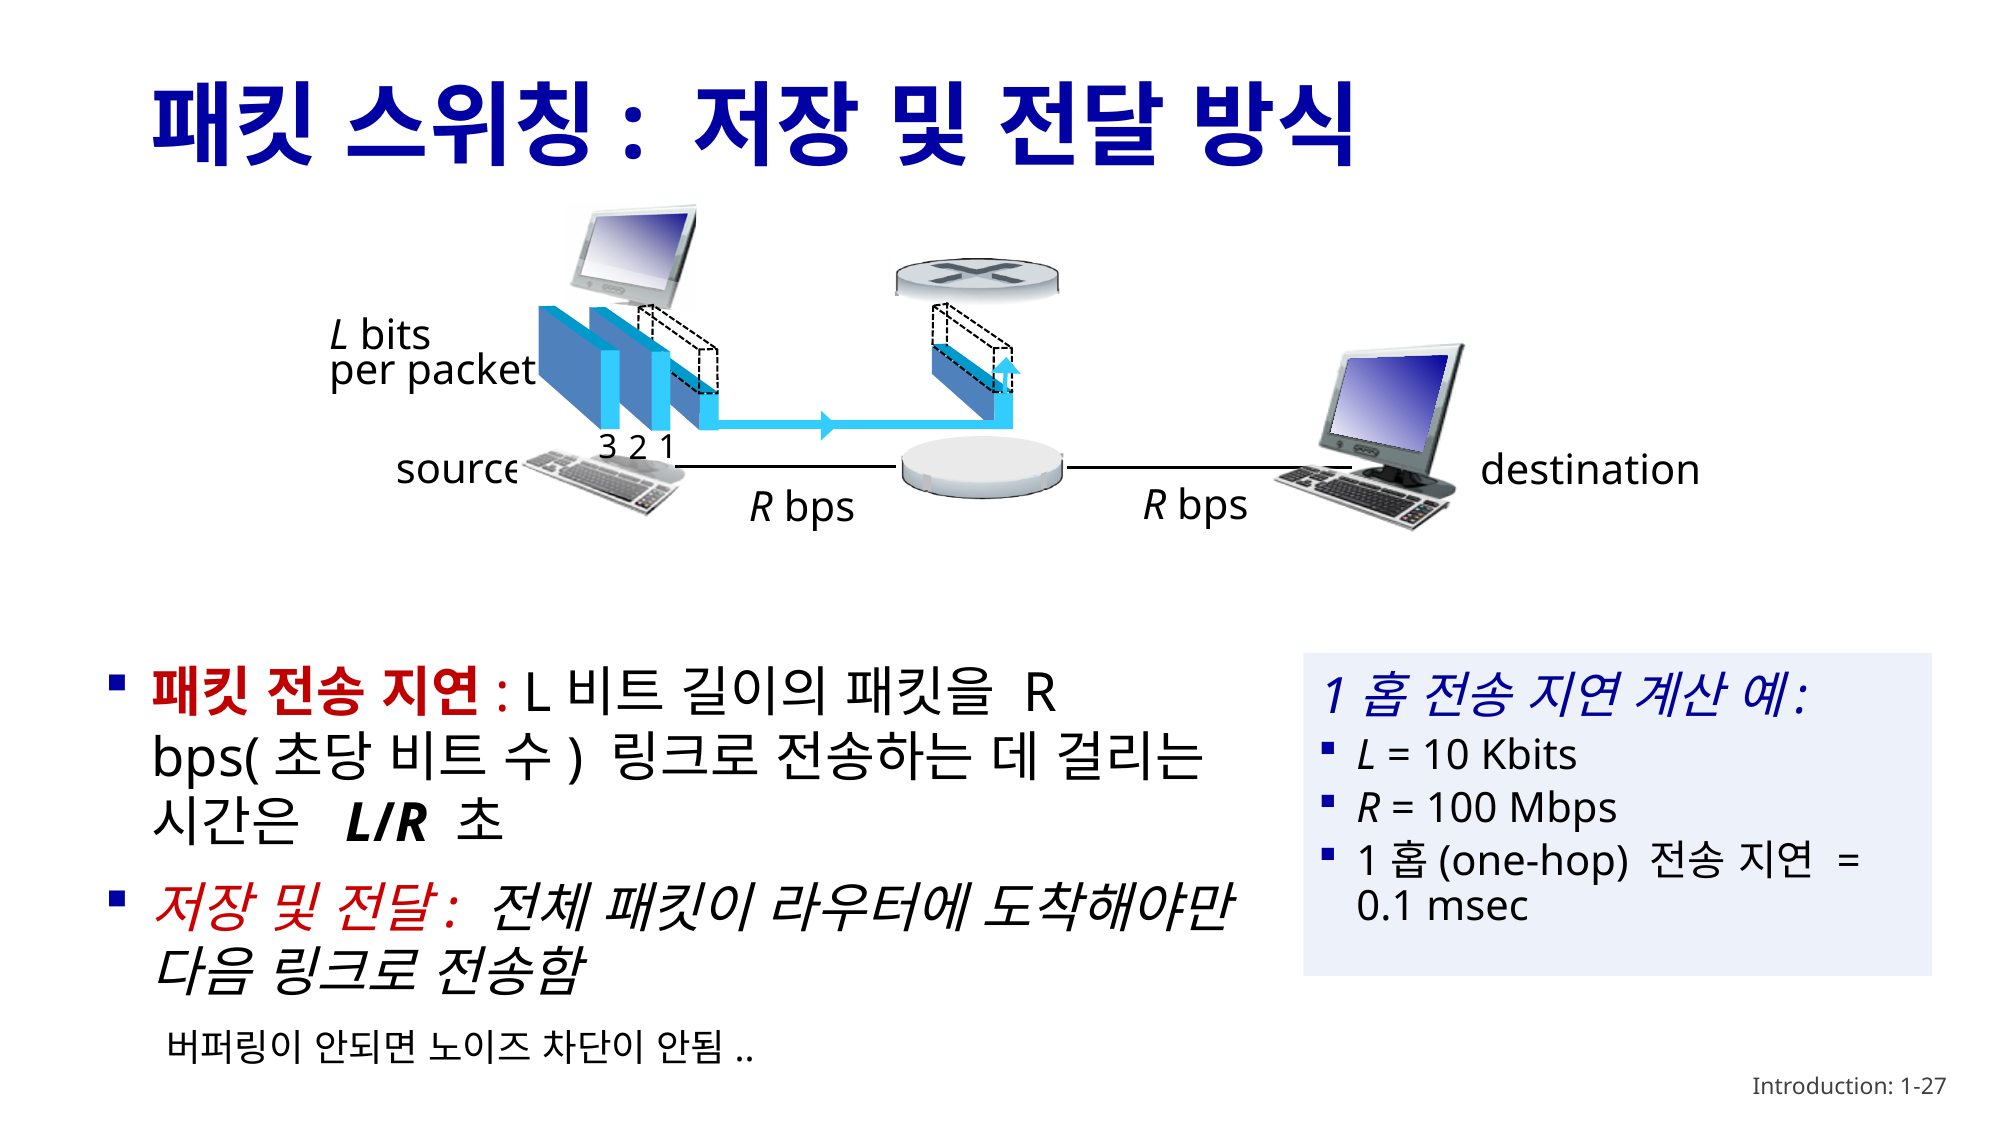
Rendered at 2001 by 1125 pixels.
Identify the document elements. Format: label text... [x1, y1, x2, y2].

slide_number Introduction: 1-27 [1512, 1056, 1963, 1117]
title 패킷 스위칭: 저장 및 전달 방식 [135, 55, 1861, 202]
text_box source [381, 434, 536, 500]
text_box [1303, 652, 1936, 1030]
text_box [517, 444, 694, 519]
text_box destination [1471, 435, 1716, 501]
text_box L bits per packet [314, 314, 538, 401]
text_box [888, 258, 1068, 309]
text_box R bps [734, 472, 871, 538]
text_box R bps [1127, 470, 1227, 536]
list 패킷 전송 지연: L비트 길이의 패킷을 R bps(초당 비트 수) 링크로 전송하는 데 걸리는 시간은 L/R 초 저장 및 전달: 전체 패킷이 라우터에 도착해야만 다음 링크로 전송함 버퍼링이 안되면 노이즈 차단이 안됨.. [89, 649, 1249, 946]
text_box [546, 203, 726, 302]
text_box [896, 436, 1070, 500]
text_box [538, 302, 1021, 441]
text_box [1227, 335, 1471, 546]
